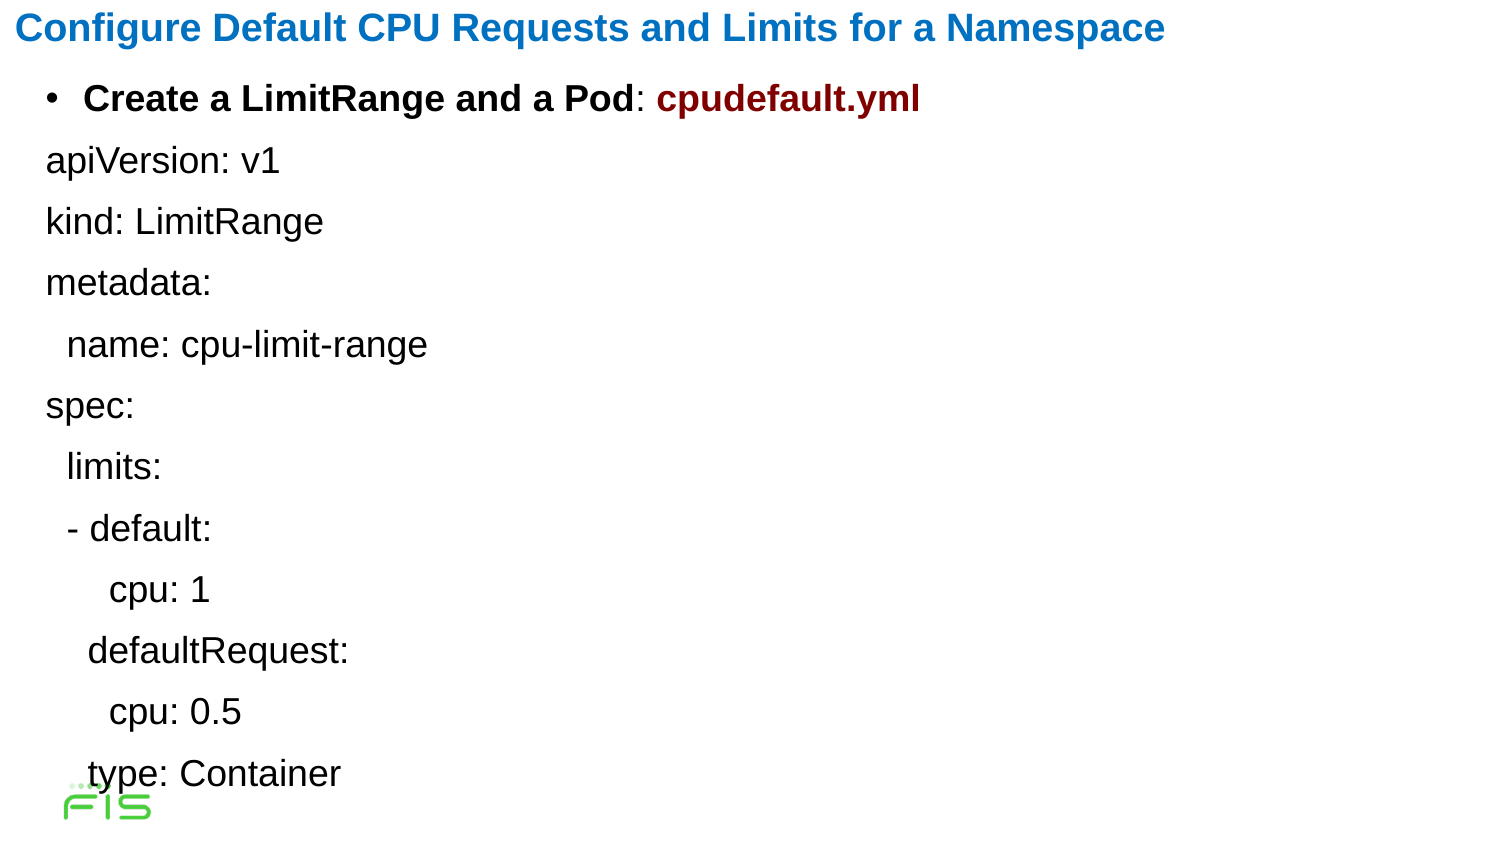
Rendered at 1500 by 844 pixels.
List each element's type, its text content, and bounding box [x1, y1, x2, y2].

text_box Create a LimitRange and a Pod: cpudefault.yml apiVersion: v1 kind: LimitRange metadata: name: cpu-limit-range spec: limits: - default: cpu: 1 defaultRequest: cpu: 0.5 type: Container [30, 72, 1500, 844]
text_box Configure Default CPU Requests and Limits for a Namespace [0, 0, 1437, 104]
